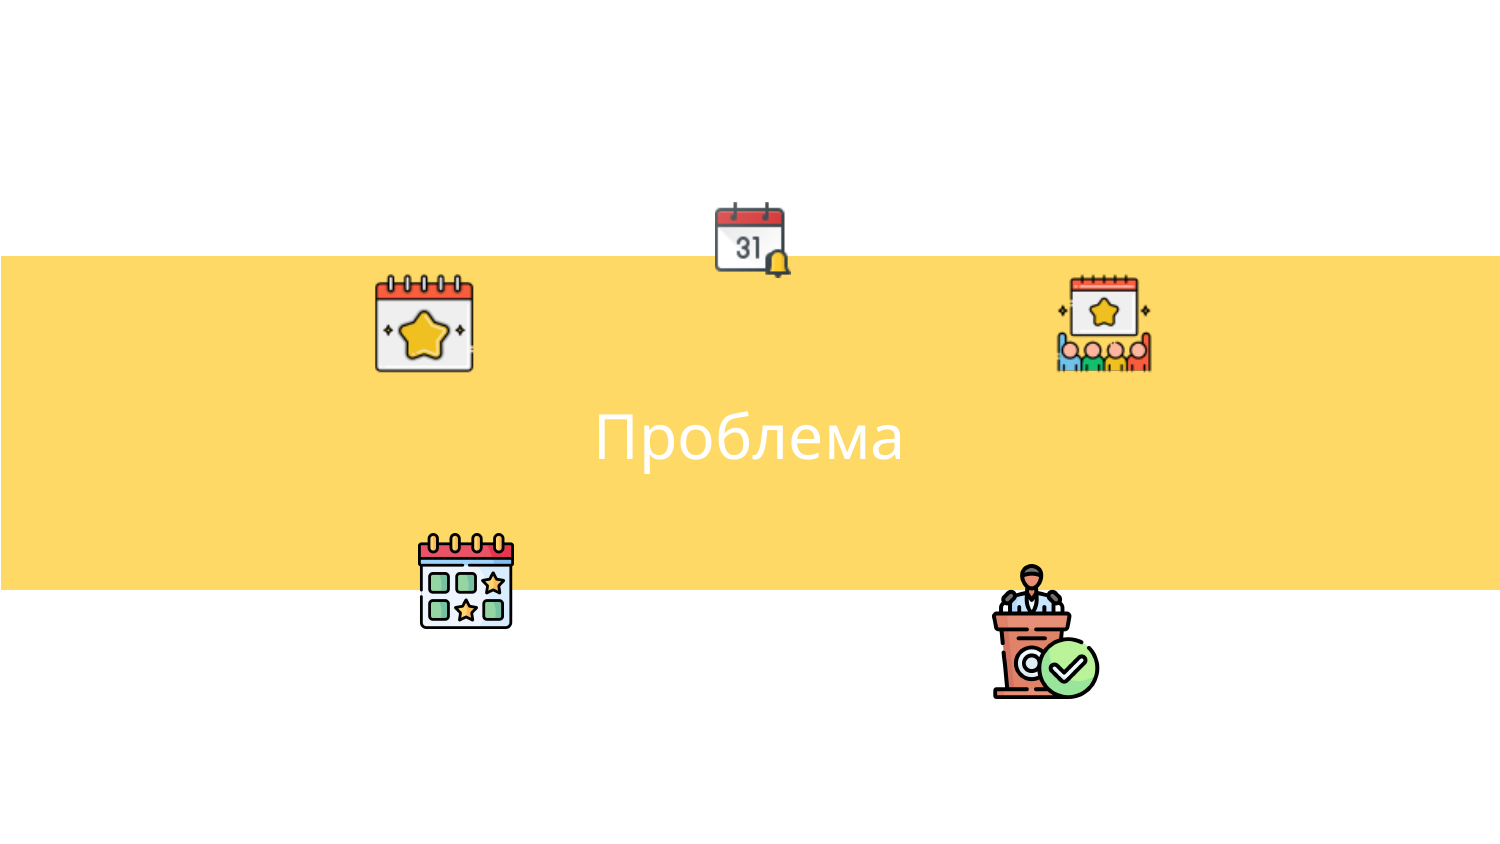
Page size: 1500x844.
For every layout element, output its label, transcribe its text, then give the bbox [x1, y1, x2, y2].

picture [418, 533, 514, 630]
text_box [0, 255, 1500, 591]
picture [978, 564, 1113, 700]
title Проблема [70, 309, 1430, 559]
picture [374, 273, 475, 375]
picture [1054, 273, 1155, 375]
picture [715, 201, 791, 278]
